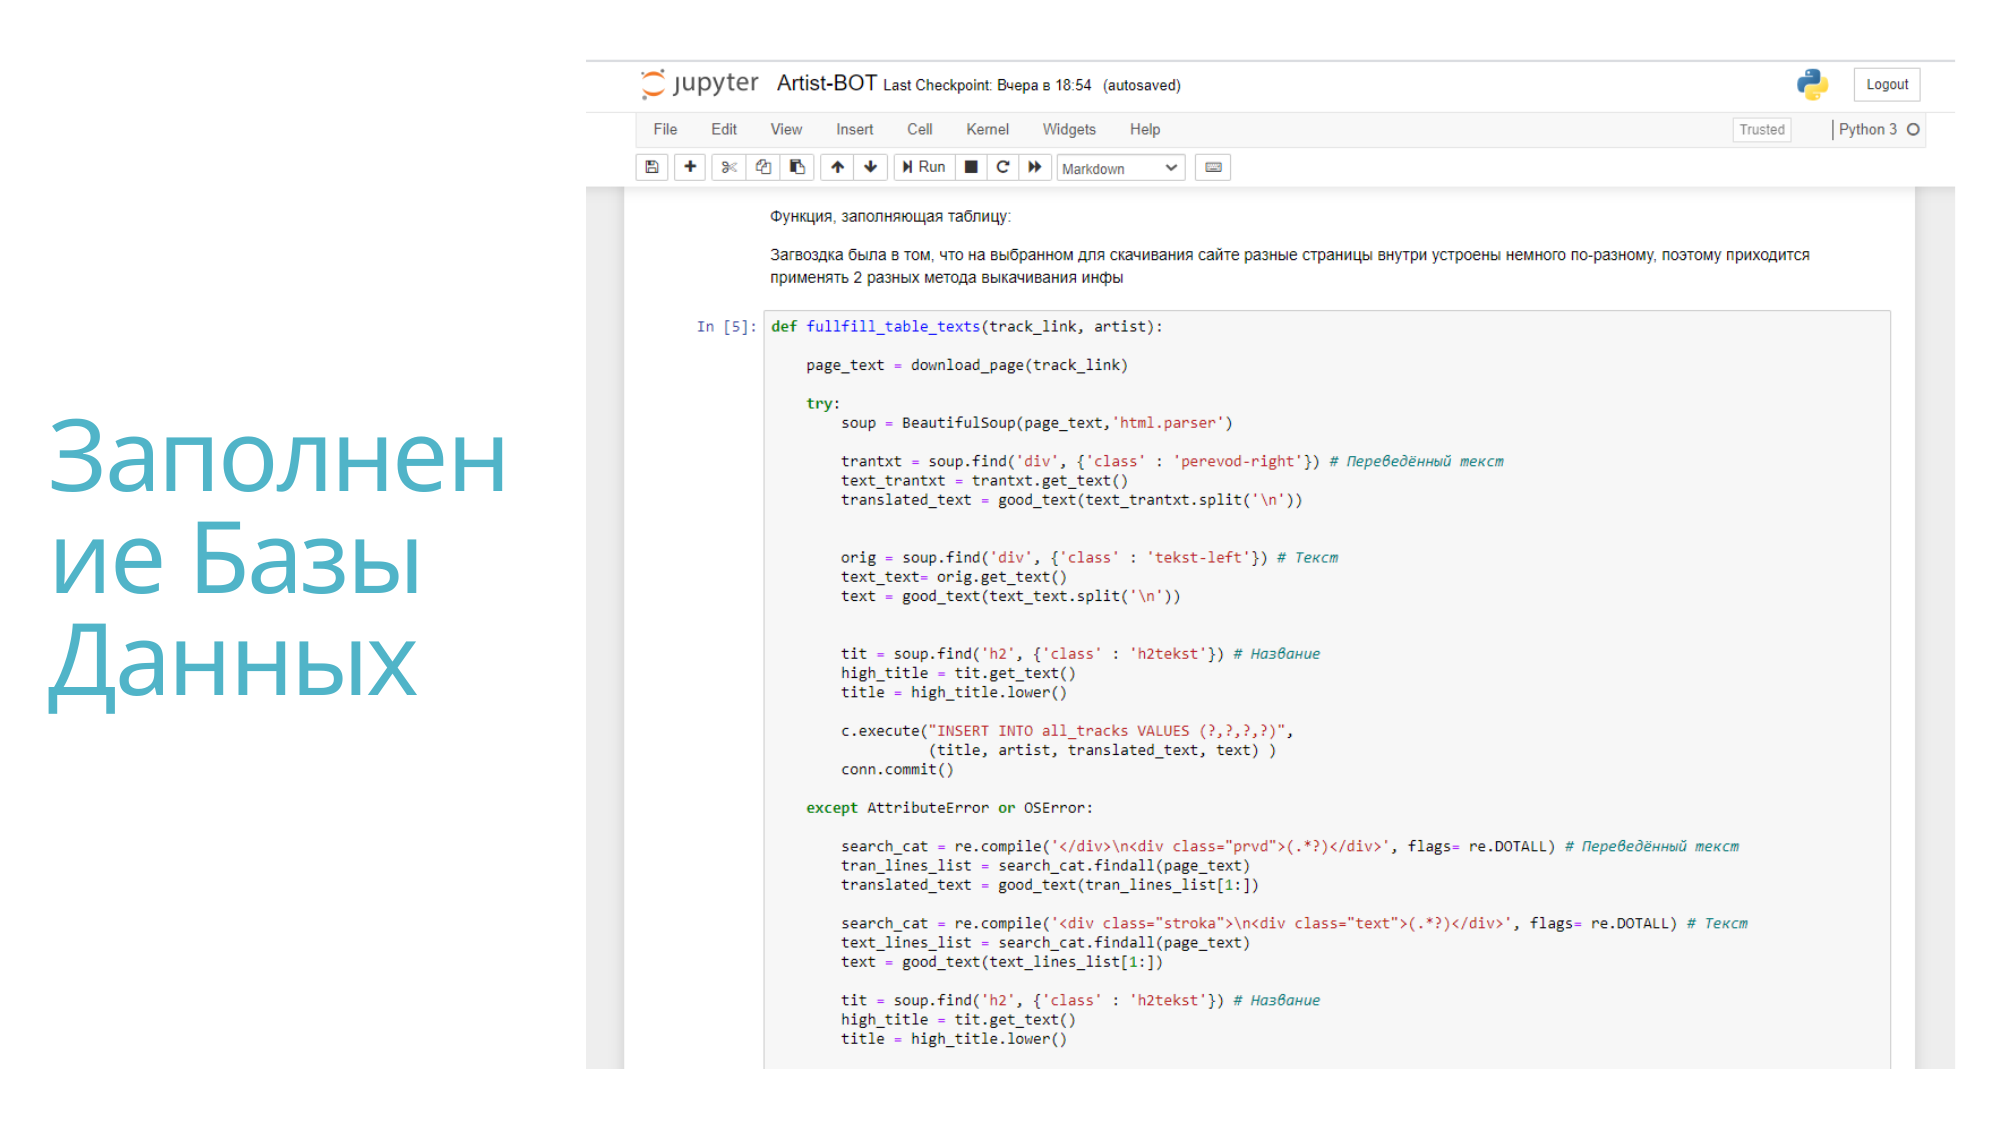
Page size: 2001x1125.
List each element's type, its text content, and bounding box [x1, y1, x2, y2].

title Заполнение Базы Данных [34, 268, 568, 857]
picture [585, 55, 1956, 1070]
